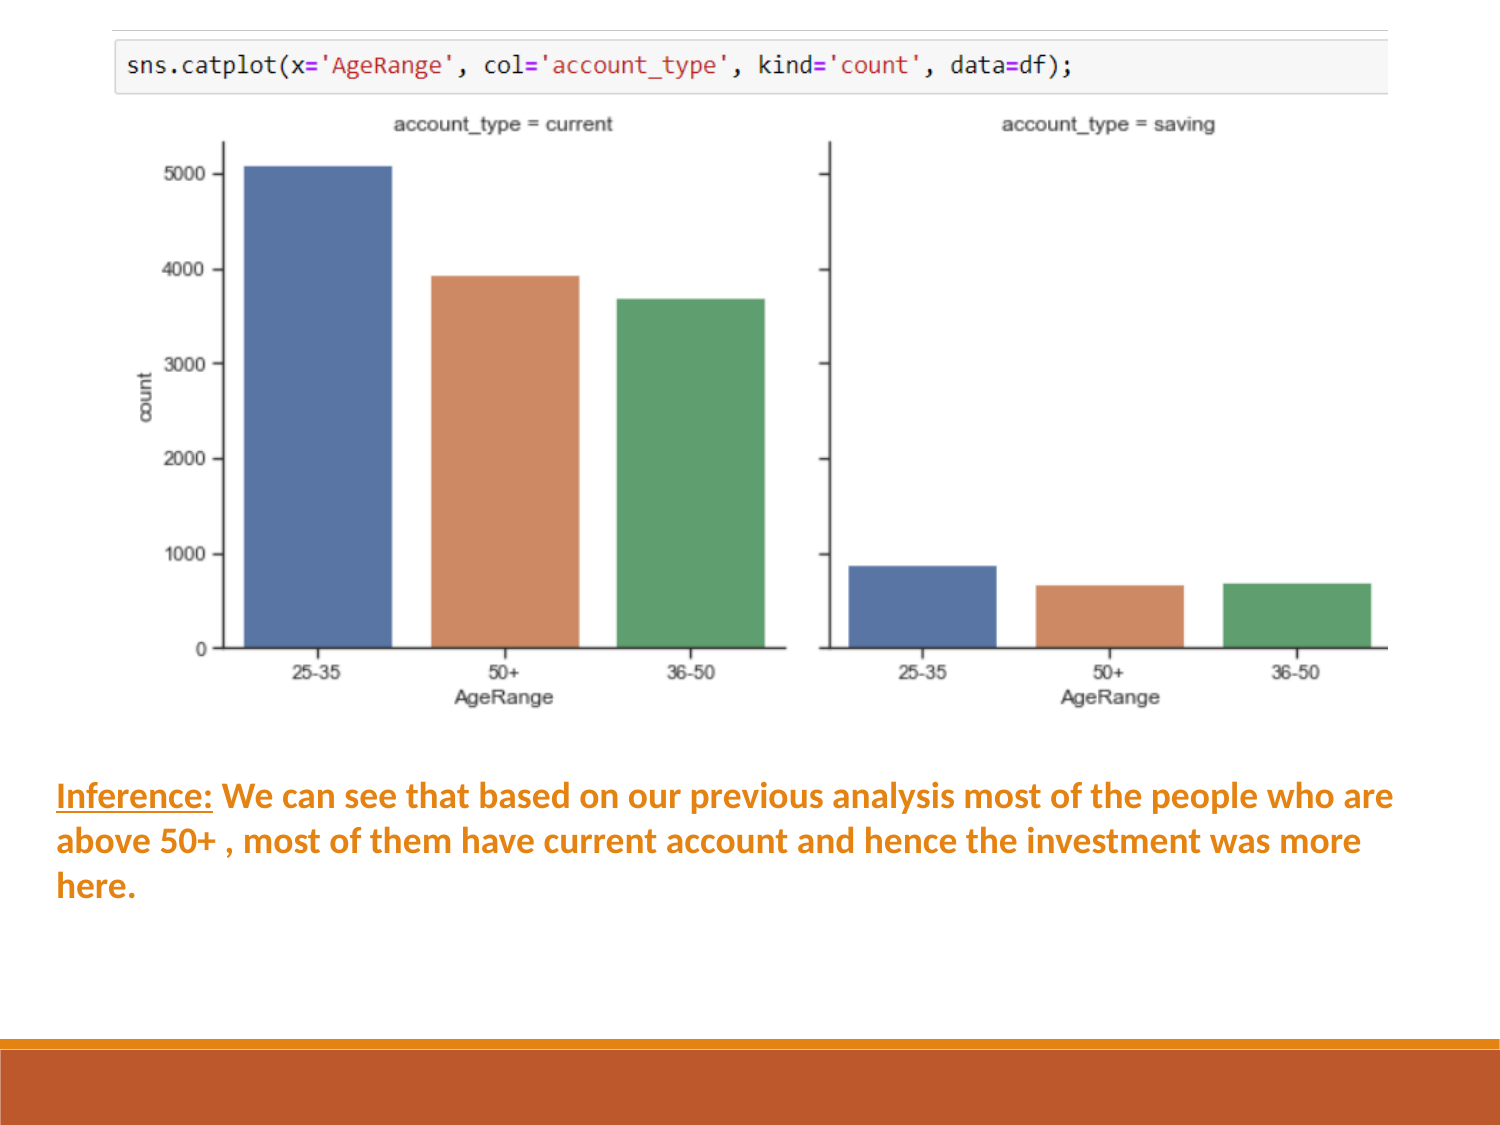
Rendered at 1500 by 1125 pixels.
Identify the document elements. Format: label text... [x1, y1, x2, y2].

picture [111, 30, 1389, 729]
text_box Inference: We can see that based on our previous analysis most of the people who are above 50+ , most of them have current account and hence the investment was more here. [41, 763, 1436, 913]
